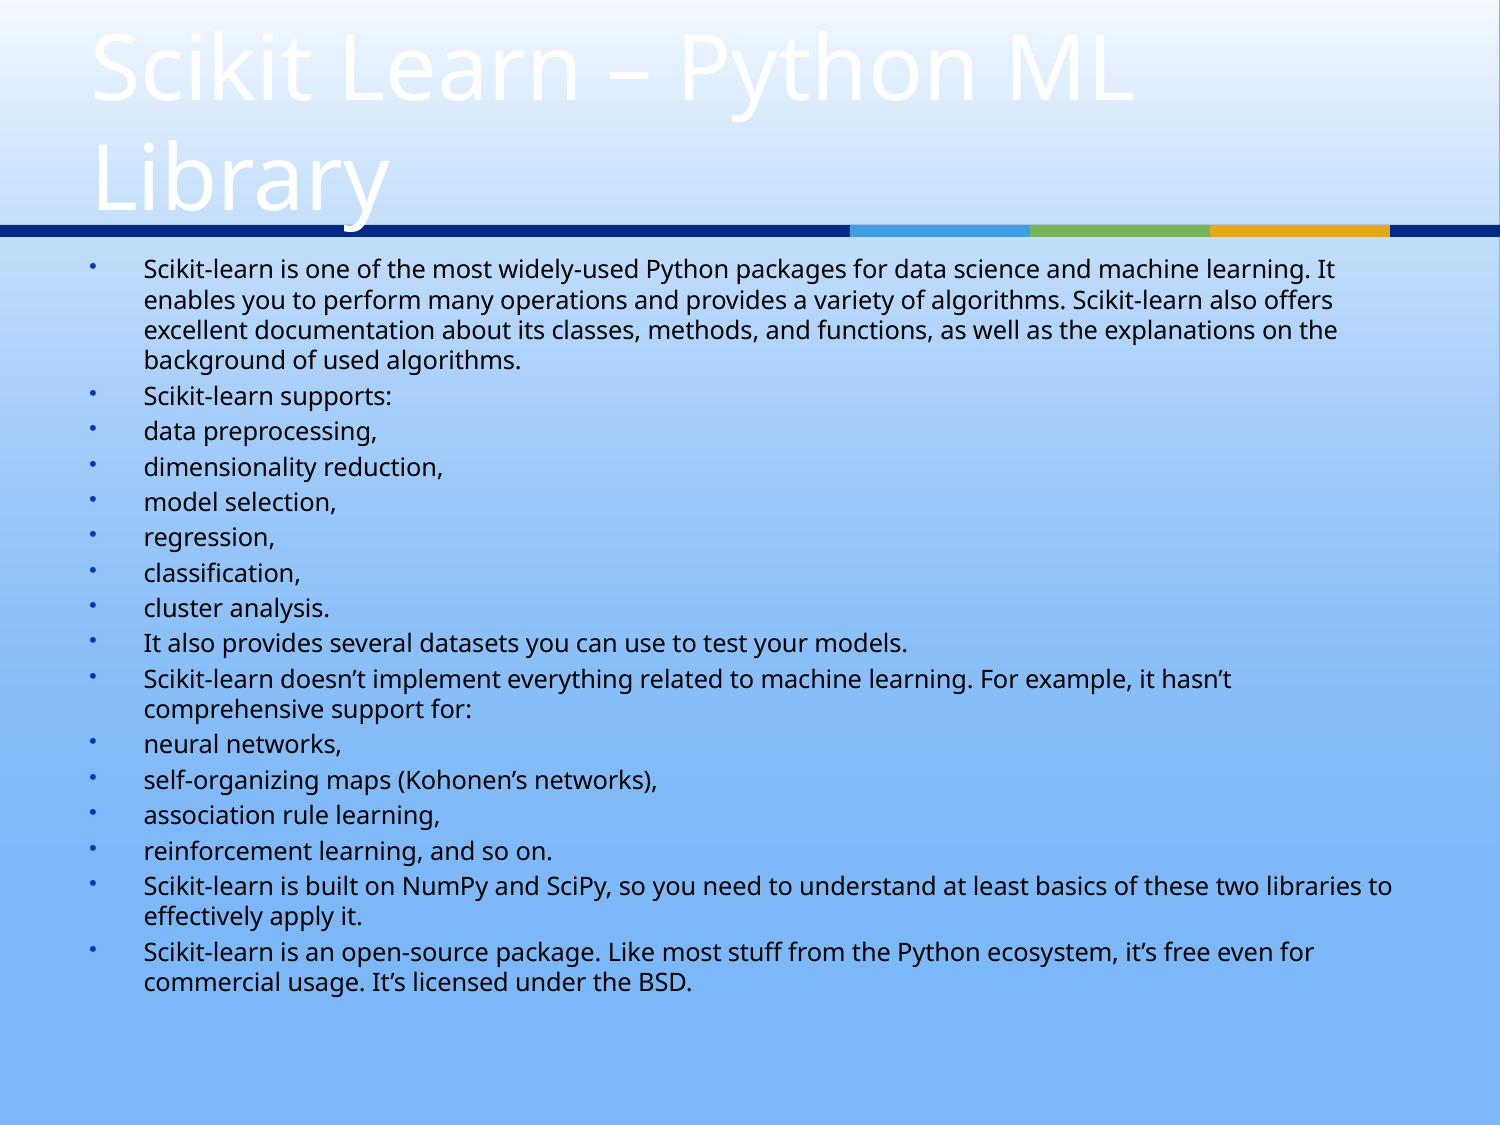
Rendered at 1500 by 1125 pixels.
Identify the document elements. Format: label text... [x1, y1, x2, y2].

list Scikit-learn is one of the most widely-used Python packages for data science and machine learning. It enables you to perform many operations and provides a variety of algorithms. Scikit-learn also offers excellent documentation about its classes, methods, and functions, as well as the explanations on the background of used algorithms. Scikit-learn supports: data preprocessing, dimensionality reduction, model selection, regression, classification, cluster analysis. It also provides several datasets you can use to test your models. Scikit-learn doesn’t implement everything related to machine learning. For example, it hasn’t comprehensive support for: neural networks, self-organizing maps (Kohonen’s networks), association rule learning, reinforcement learning, and so on. Scikit-learn is built on NumPy and SciPy, so you need to understand at least basics of these two libraries to effectively apply it. Scikit-learn is an open-source package. Like most stuff from the Python ecosystem, it’s free even for commercial usage. It’s licensed under the BSD. [75, 246, 1425, 1005]
title Scikit Learn – Python ML Library [75, 24, 1425, 213]
